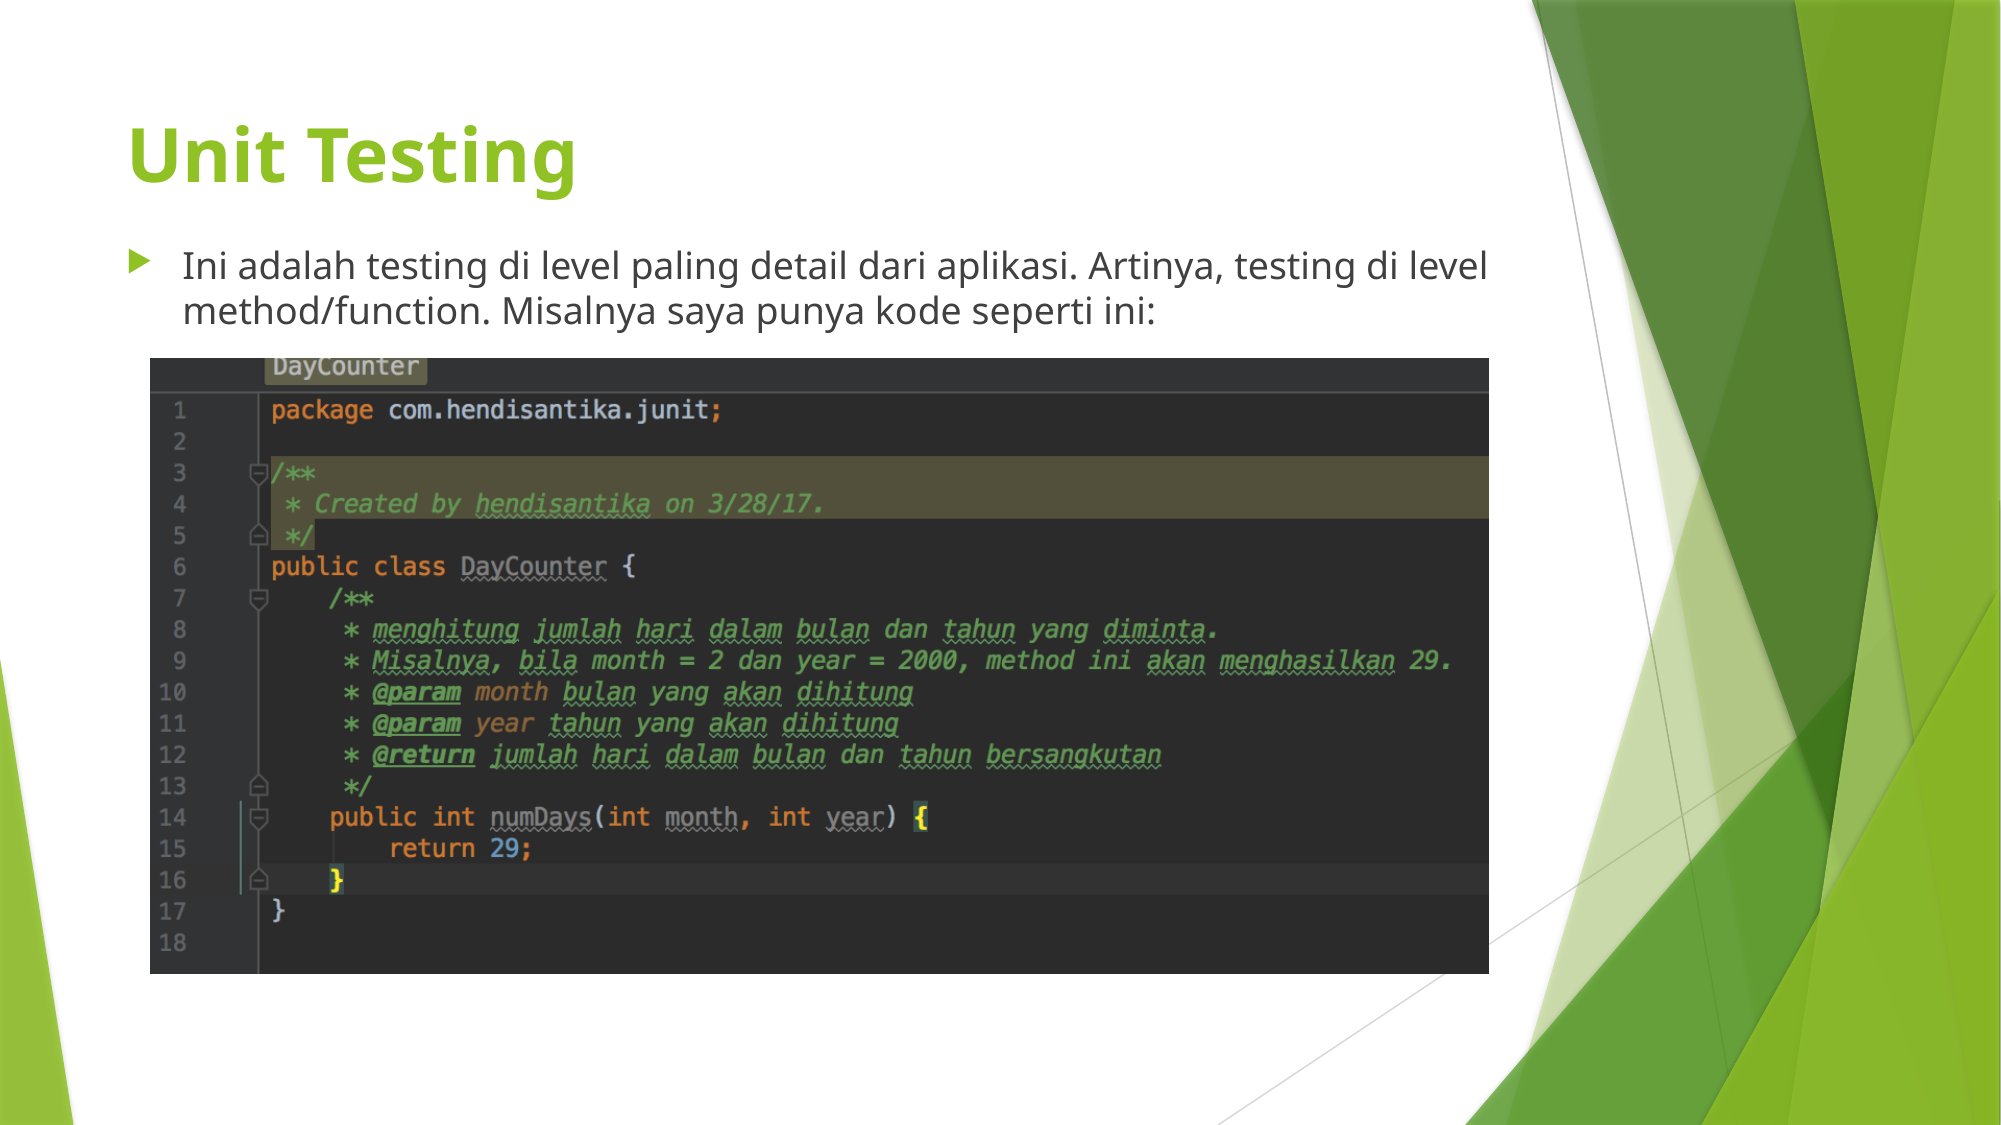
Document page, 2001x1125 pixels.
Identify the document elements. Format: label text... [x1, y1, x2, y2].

list Ini adalah testing di level paling detail dari aplikasi. Artinya, testing di level method/function. Misalnya saya punya kode seperti ini: [111, 234, 1522, 354]
picture [150, 358, 1489, 974]
title Unit Testing [111, 99, 1522, 234]
